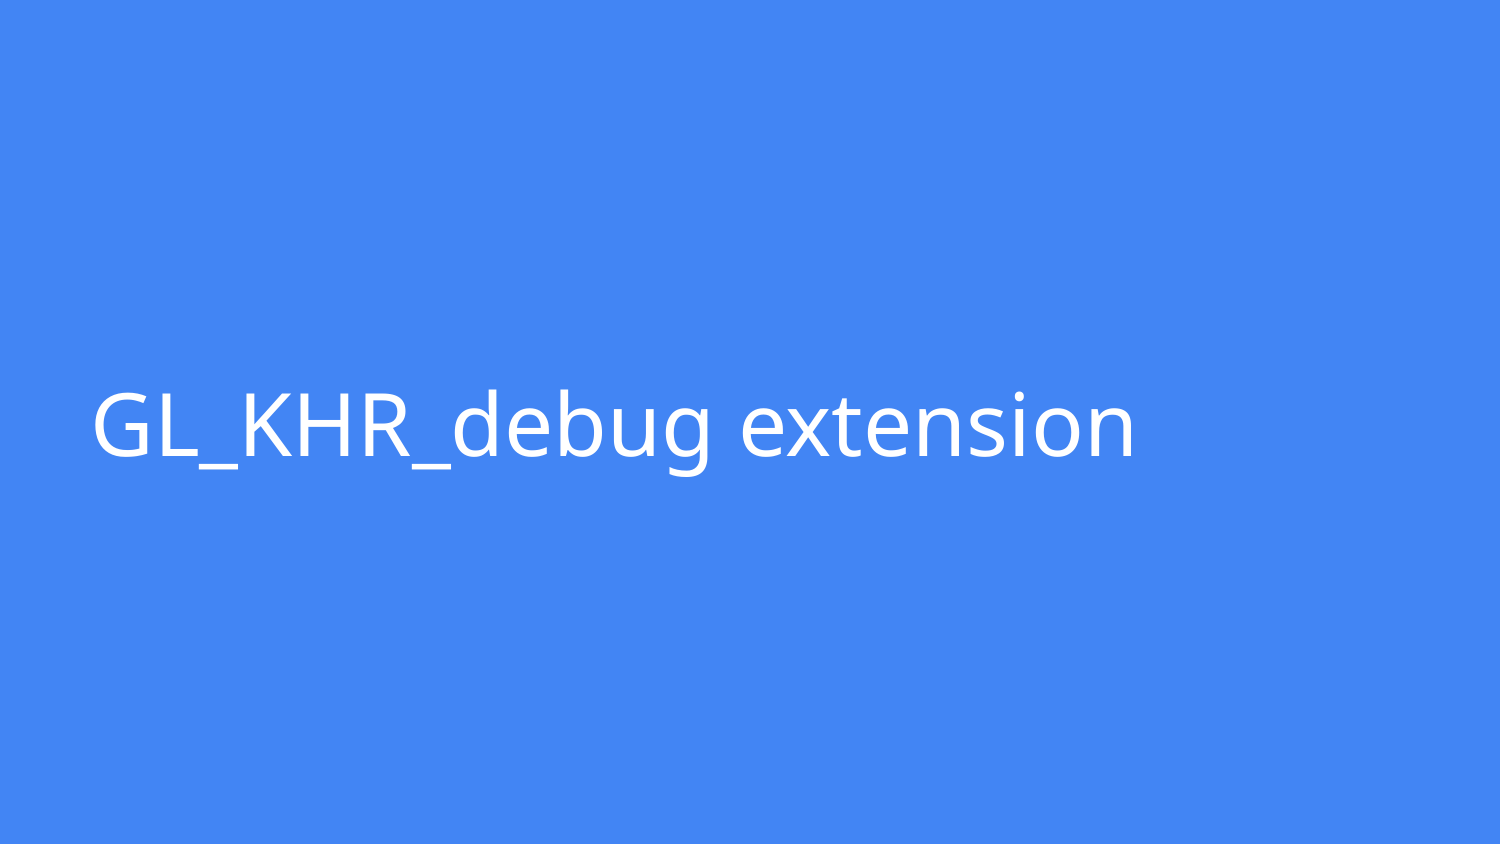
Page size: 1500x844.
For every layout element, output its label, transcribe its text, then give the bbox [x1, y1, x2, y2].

title GL_KHR_debug extension [75, 338, 1425, 505]
